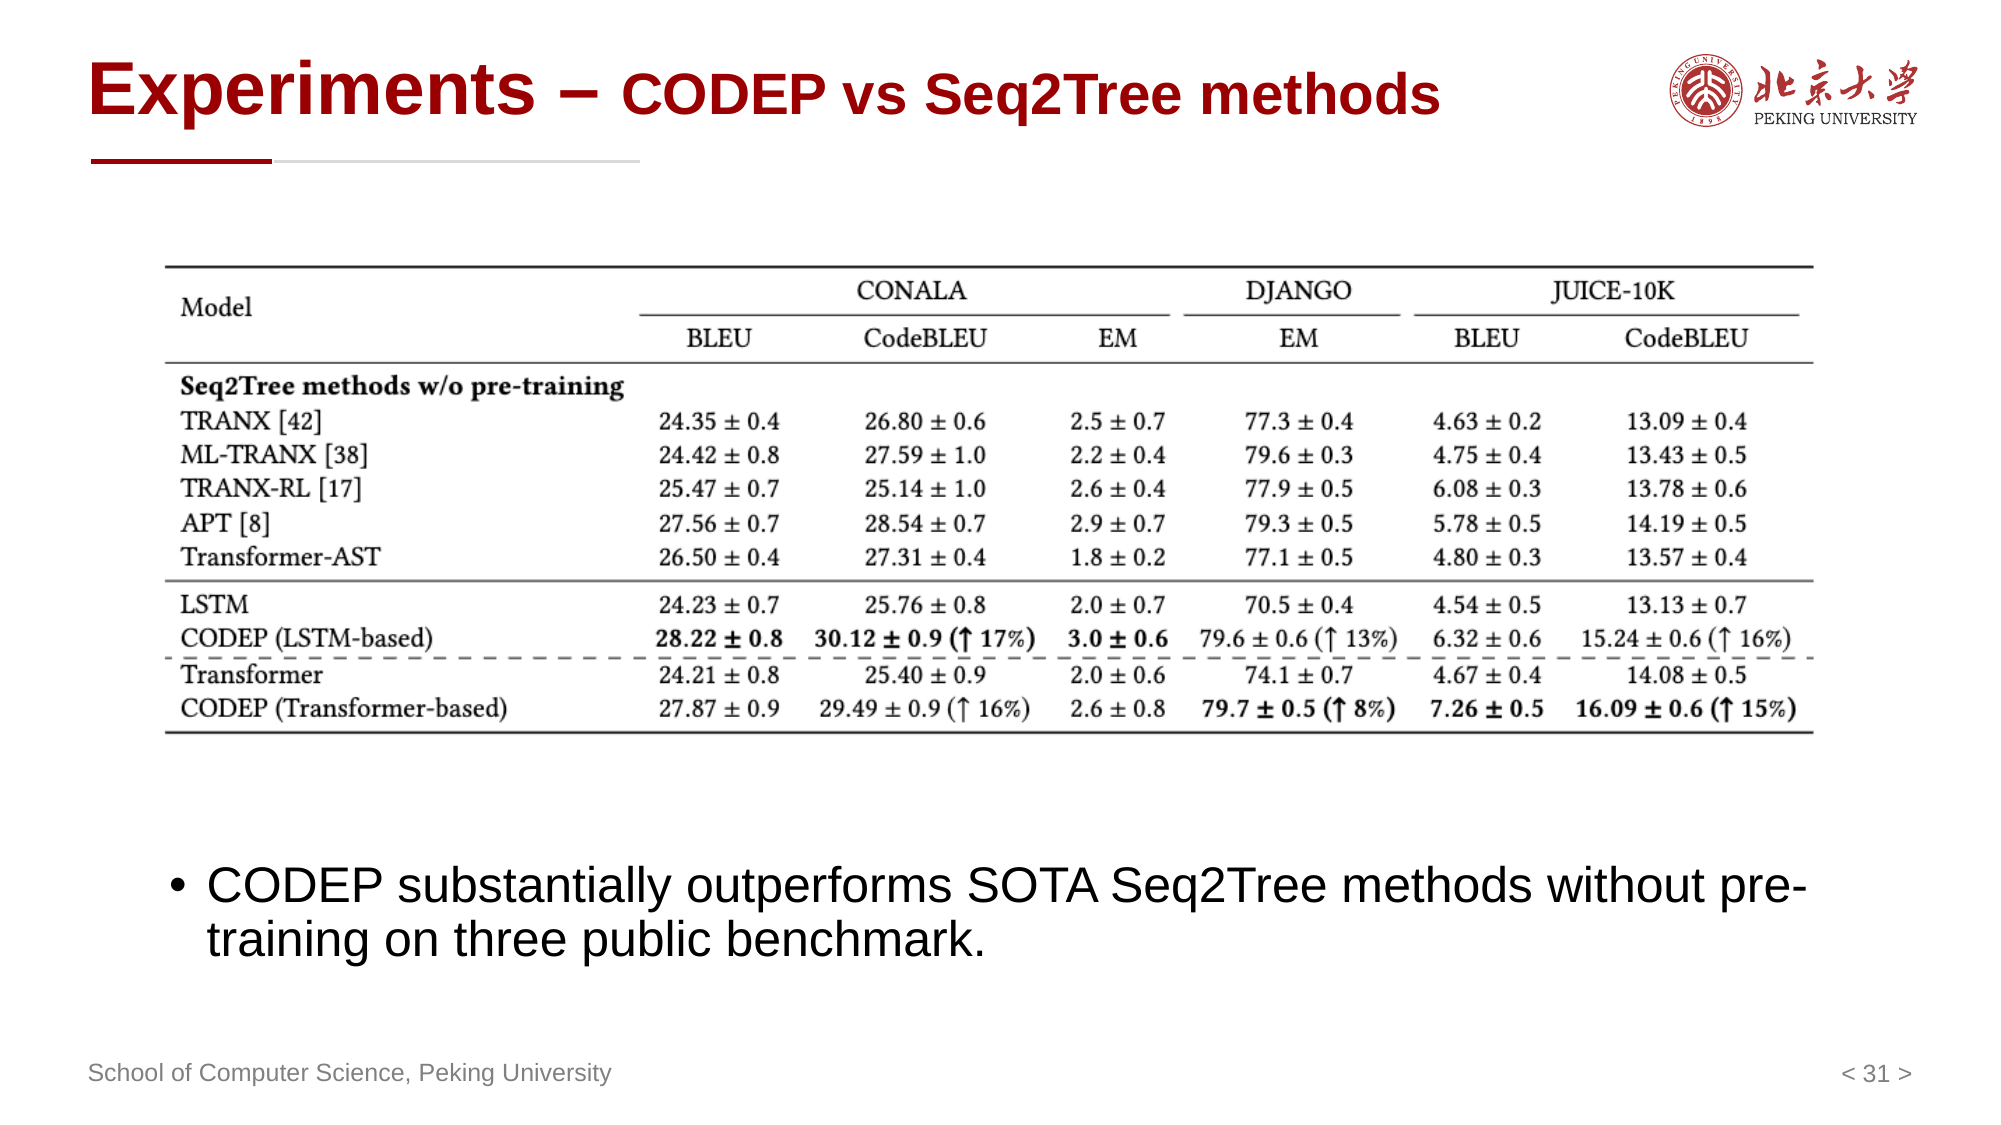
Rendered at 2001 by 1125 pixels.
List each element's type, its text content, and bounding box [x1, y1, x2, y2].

text_box CODEP substantially outperforms SOTA Seq2Tree methods without pre-training on three public benchmark. [154, 852, 1869, 1004]
picture [118, 142, 1846, 745]
text_box Experiments – CODEP vs Seq2Tree methods [72, 39, 1559, 142]
